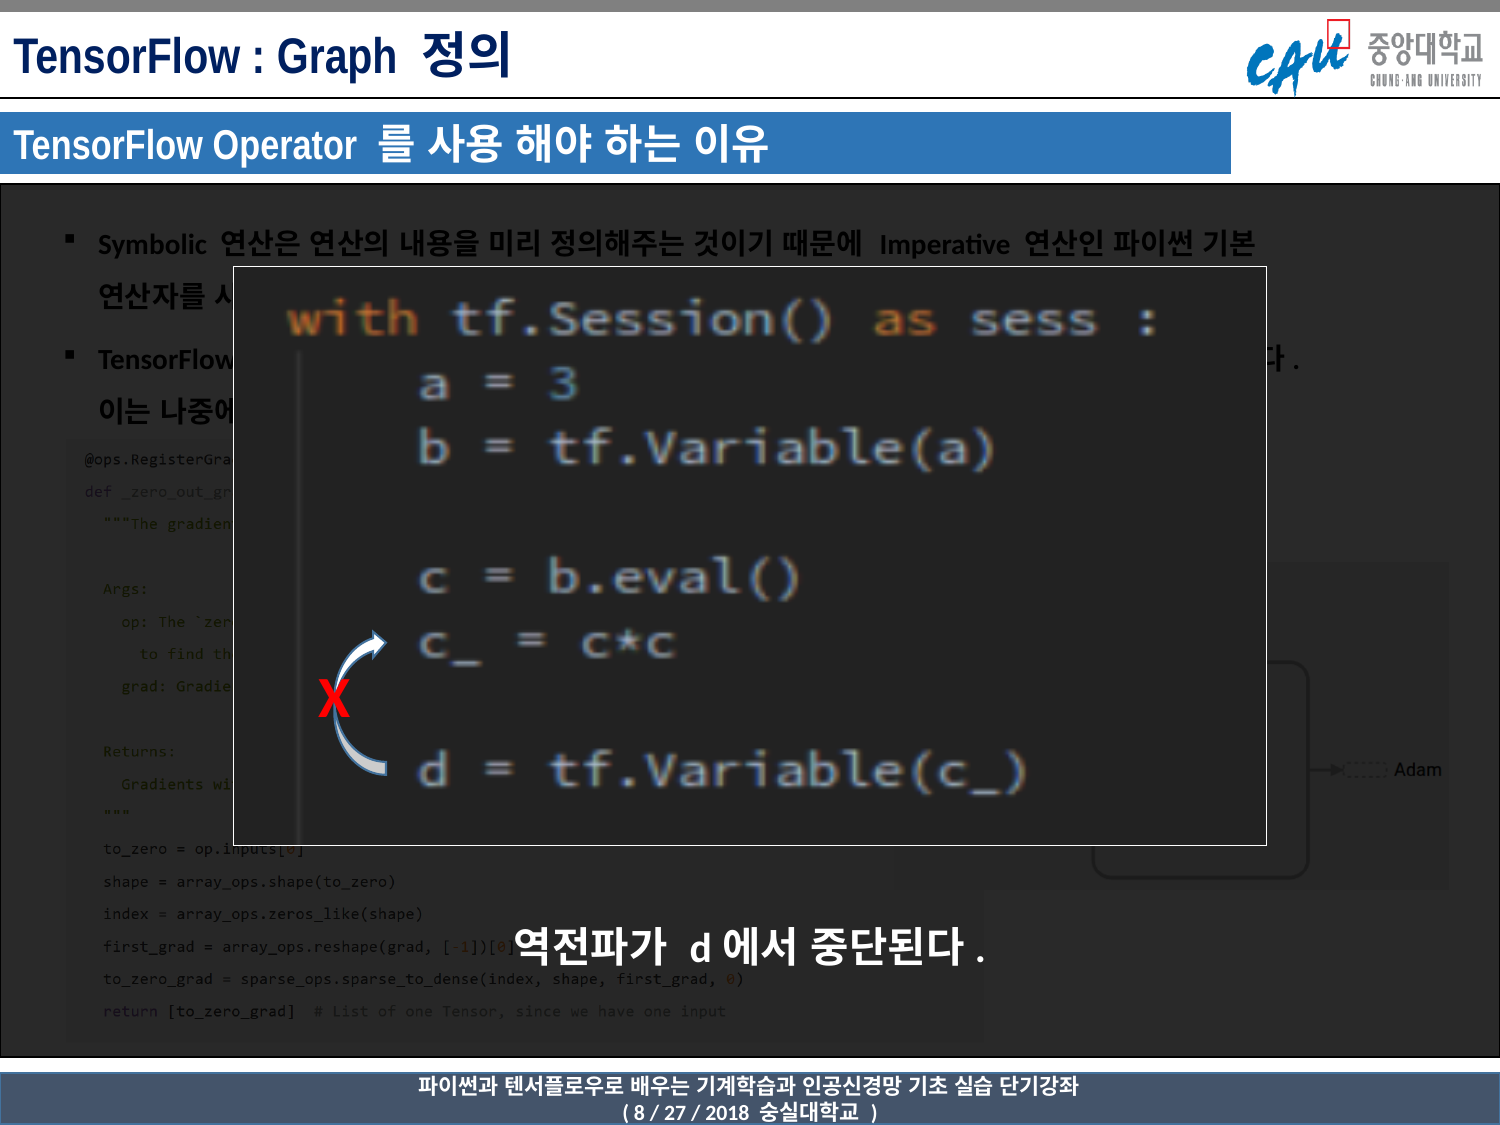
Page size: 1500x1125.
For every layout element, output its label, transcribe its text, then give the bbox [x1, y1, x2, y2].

text_box 역전파가 d에서 중단된다. [0, 183, 1500, 1058]
picture [1227, 5, 1500, 110]
picture [40, 266, 1449, 1049]
text_box TensorFlow Operator 를 사용 해야 하는 이유 [0, 112, 1231, 174]
text_box TensorFlow : Graph 정의 [0, 4, 1173, 103]
